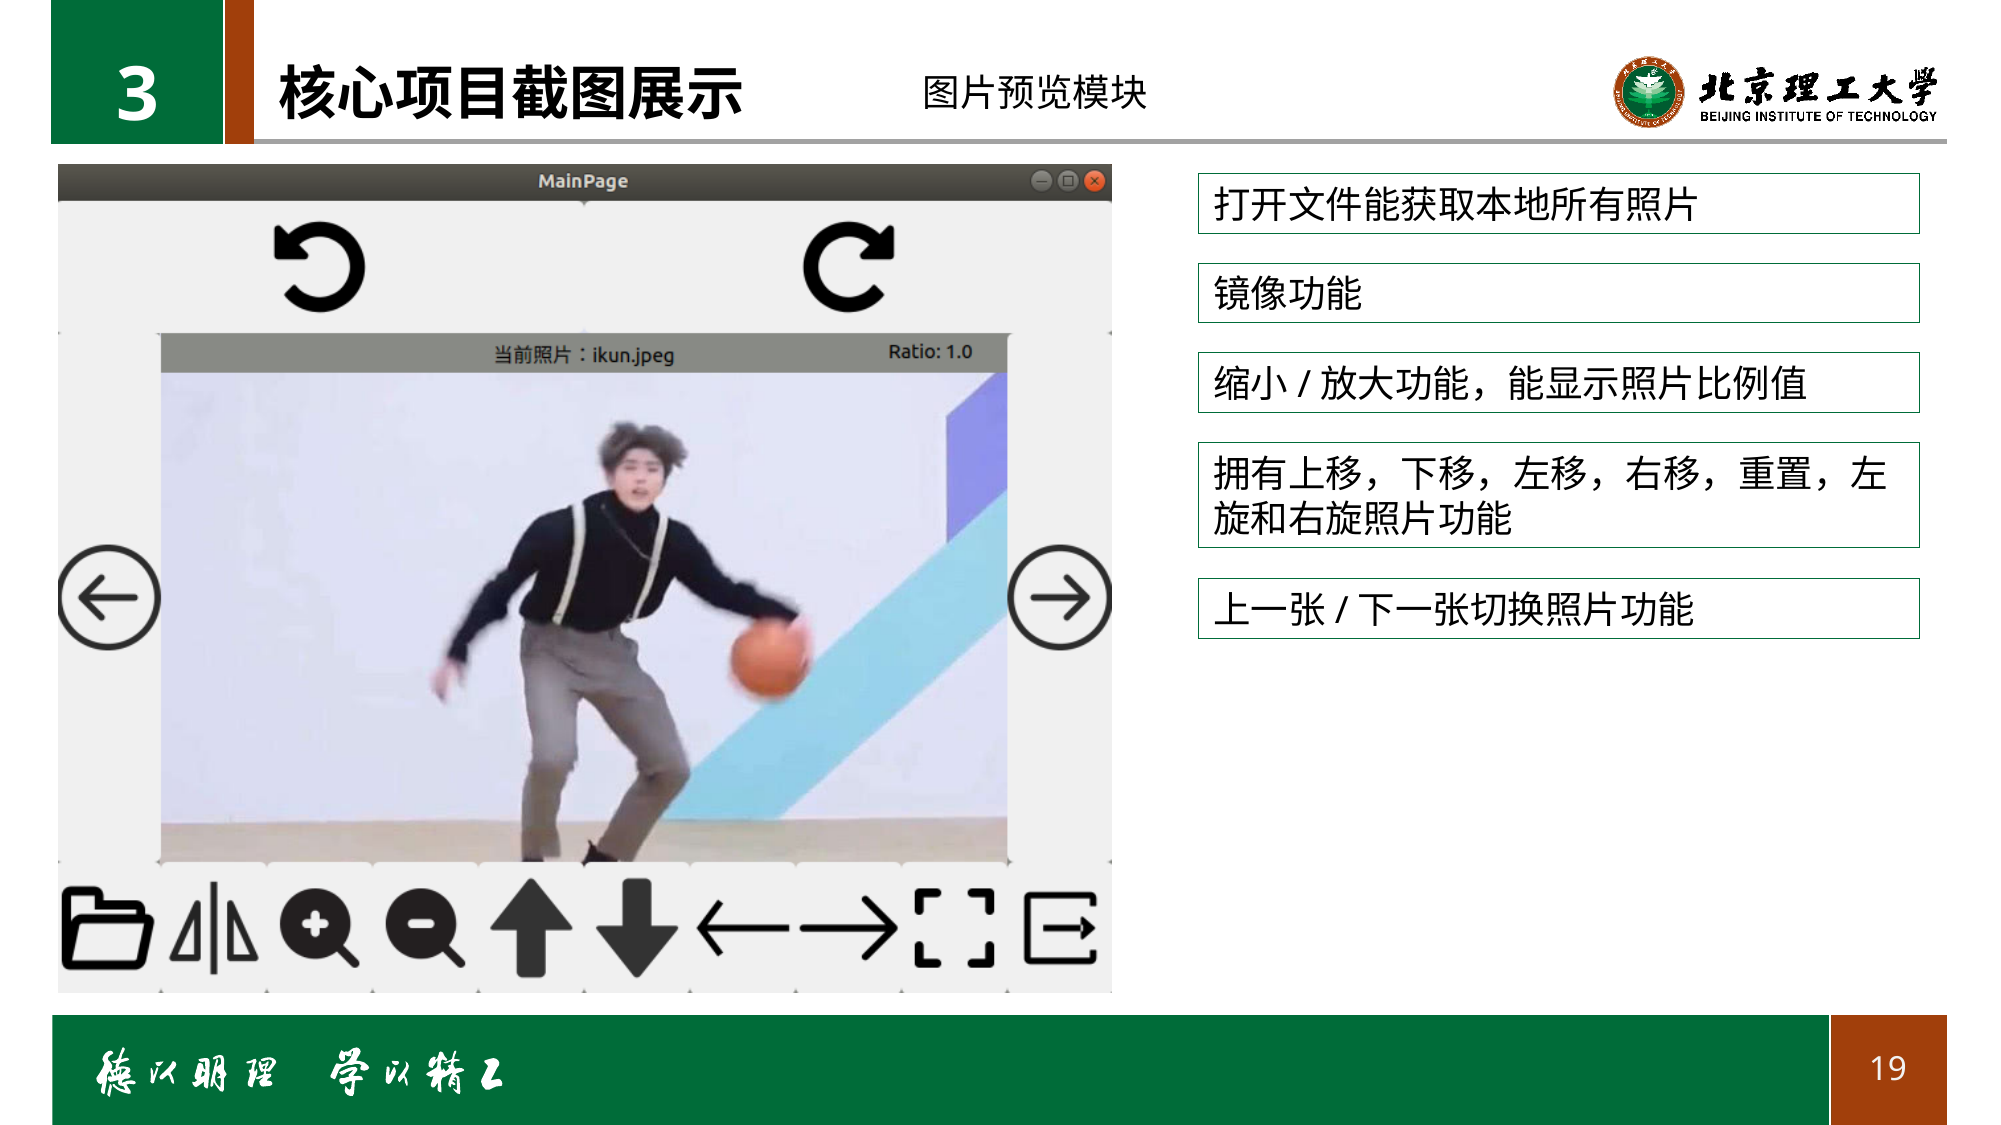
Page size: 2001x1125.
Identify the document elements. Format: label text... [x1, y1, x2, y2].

text_box 缩小/放大功能，能显示照片比例值 [1198, 352, 1920, 413]
text_box 图片预览模块 [908, 61, 1166, 121]
title 核心项目截图展示 [263, 56, 1682, 136]
text_box 拥有上移，下移，左移，右移，重置，左旋和右旋照片功能 [1198, 442, 1920, 548]
picture [1682, 56, 1937, 128]
text_box 上一张/下一张切换照片功能 [1198, 578, 1920, 639]
text_box 镜像功能 [1198, 263, 1920, 323]
text_box 打开文件能获取本地所有照片 [1198, 173, 1920, 234]
text_box 3 [58, 38, 218, 144]
picture [58, 164, 1112, 993]
